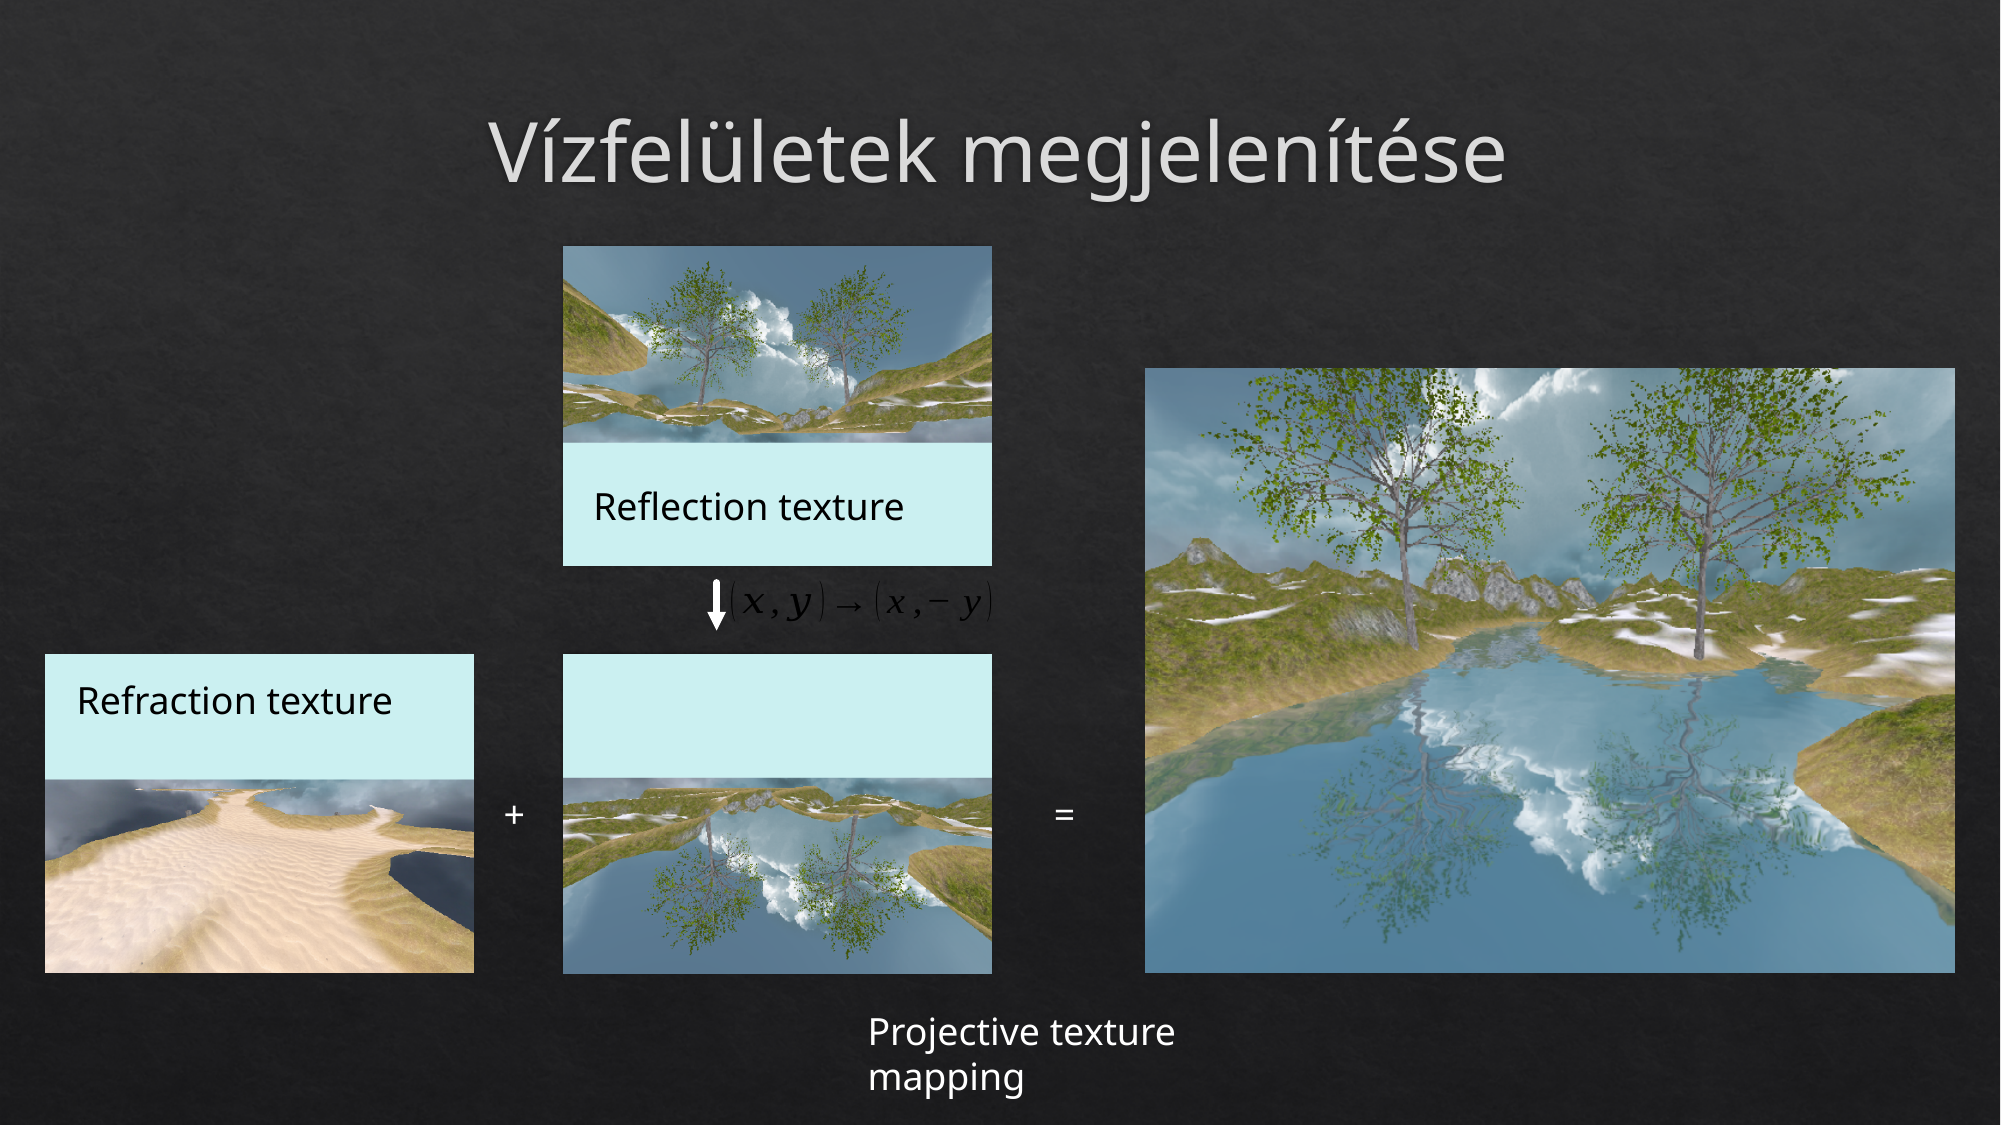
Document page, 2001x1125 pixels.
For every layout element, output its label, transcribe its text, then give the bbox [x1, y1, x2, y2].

text_box [149, 357, 895, 950]
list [563, 245, 992, 566]
picture [1144, 368, 1955, 974]
picture [45, 653, 475, 974]
text_box = [1038, 783, 1087, 843]
title Vízfelületek megjelenítése [149, 69, 1849, 229]
text_box Projective texture mapping [852, 1000, 1321, 1106]
picture [563, 653, 992, 974]
text_box + [488, 783, 555, 843]
